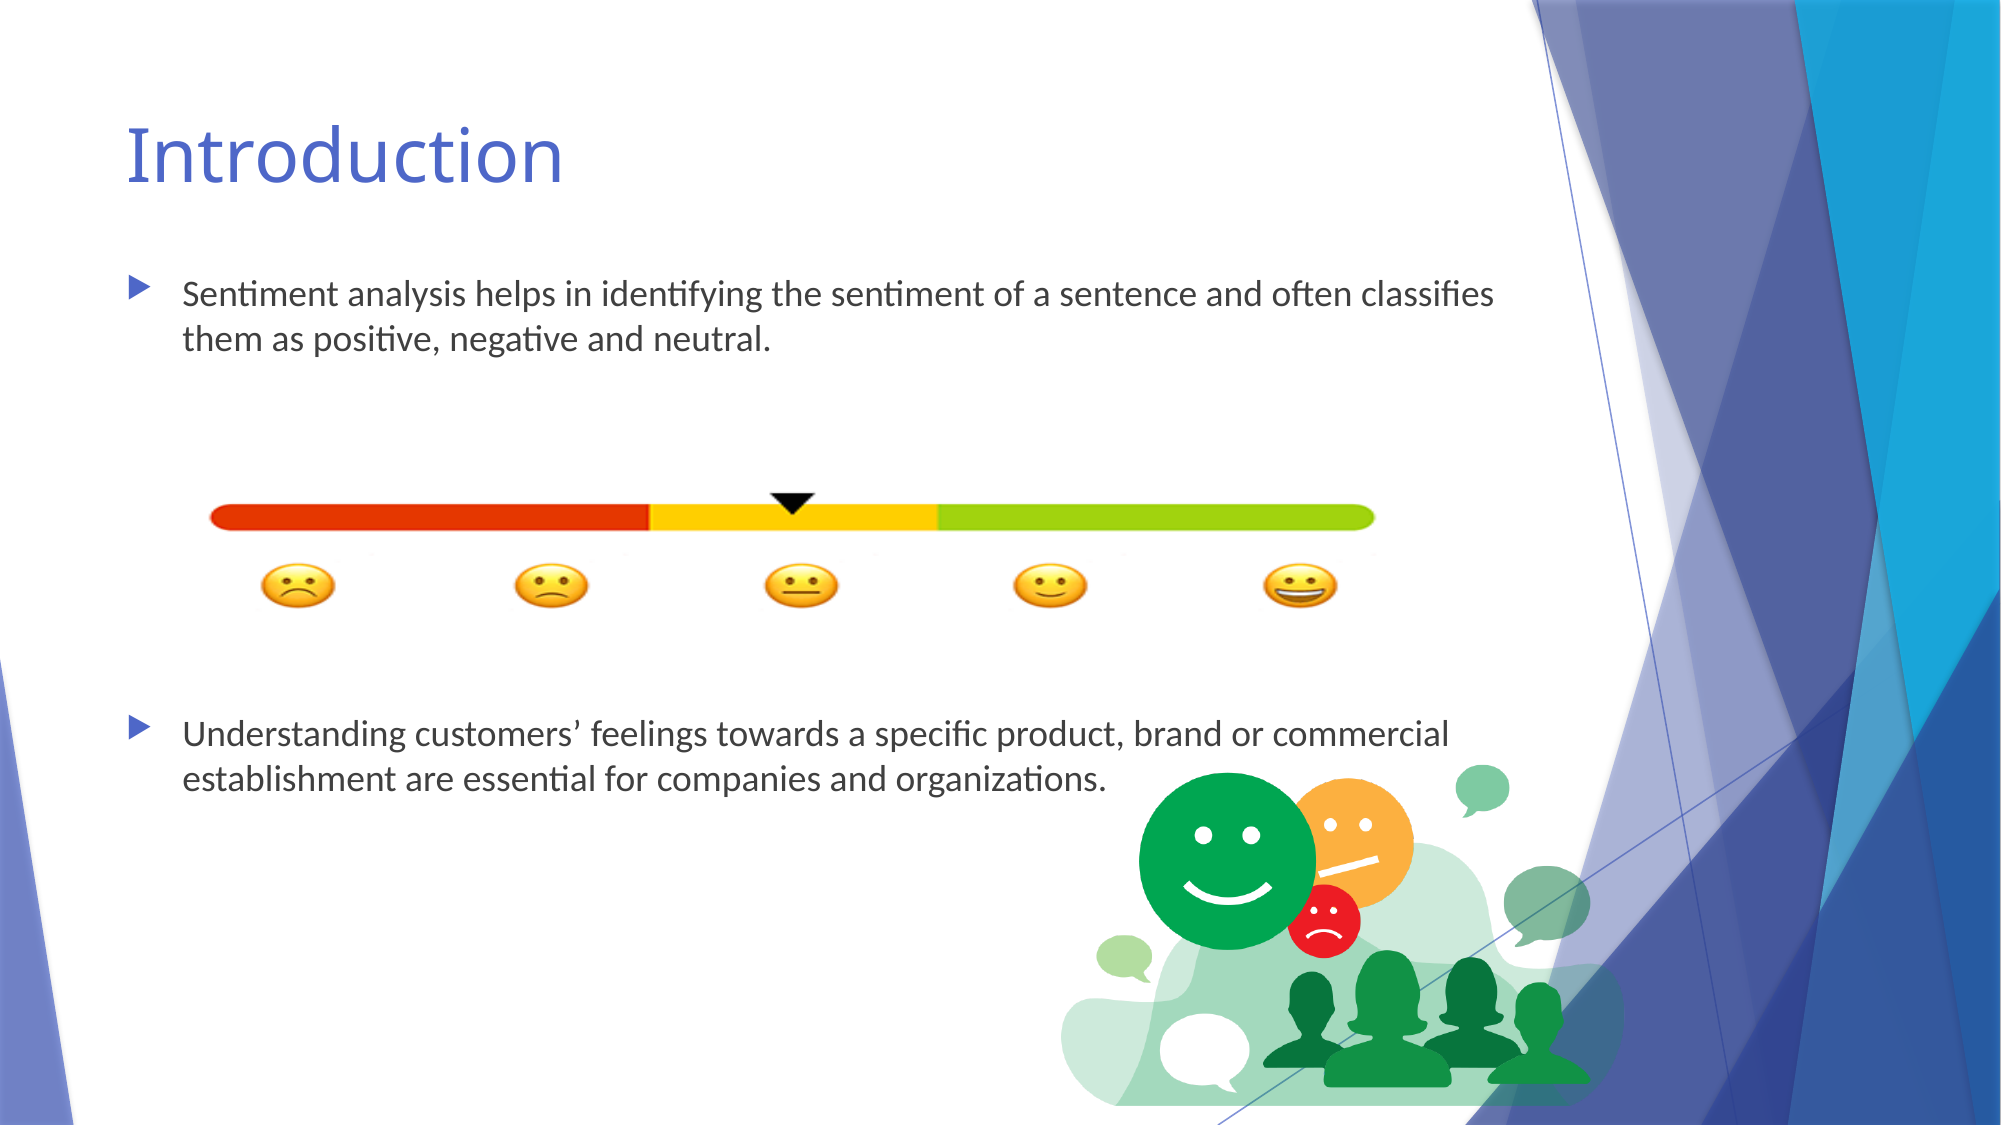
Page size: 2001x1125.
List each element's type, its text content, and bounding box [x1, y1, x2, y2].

list Sentiment analysis helps in identifying the sentiment of a sentence and often classifies them as positive, negative and neutral. Understanding customers’ feelings towards a specific product, brand or commercial establishment are essential for companies and organizations. [111, 260, 1522, 992]
picture [1046, 711, 1640, 1125]
picture [166, 371, 1417, 678]
title Introduction [111, 99, 1522, 260]
